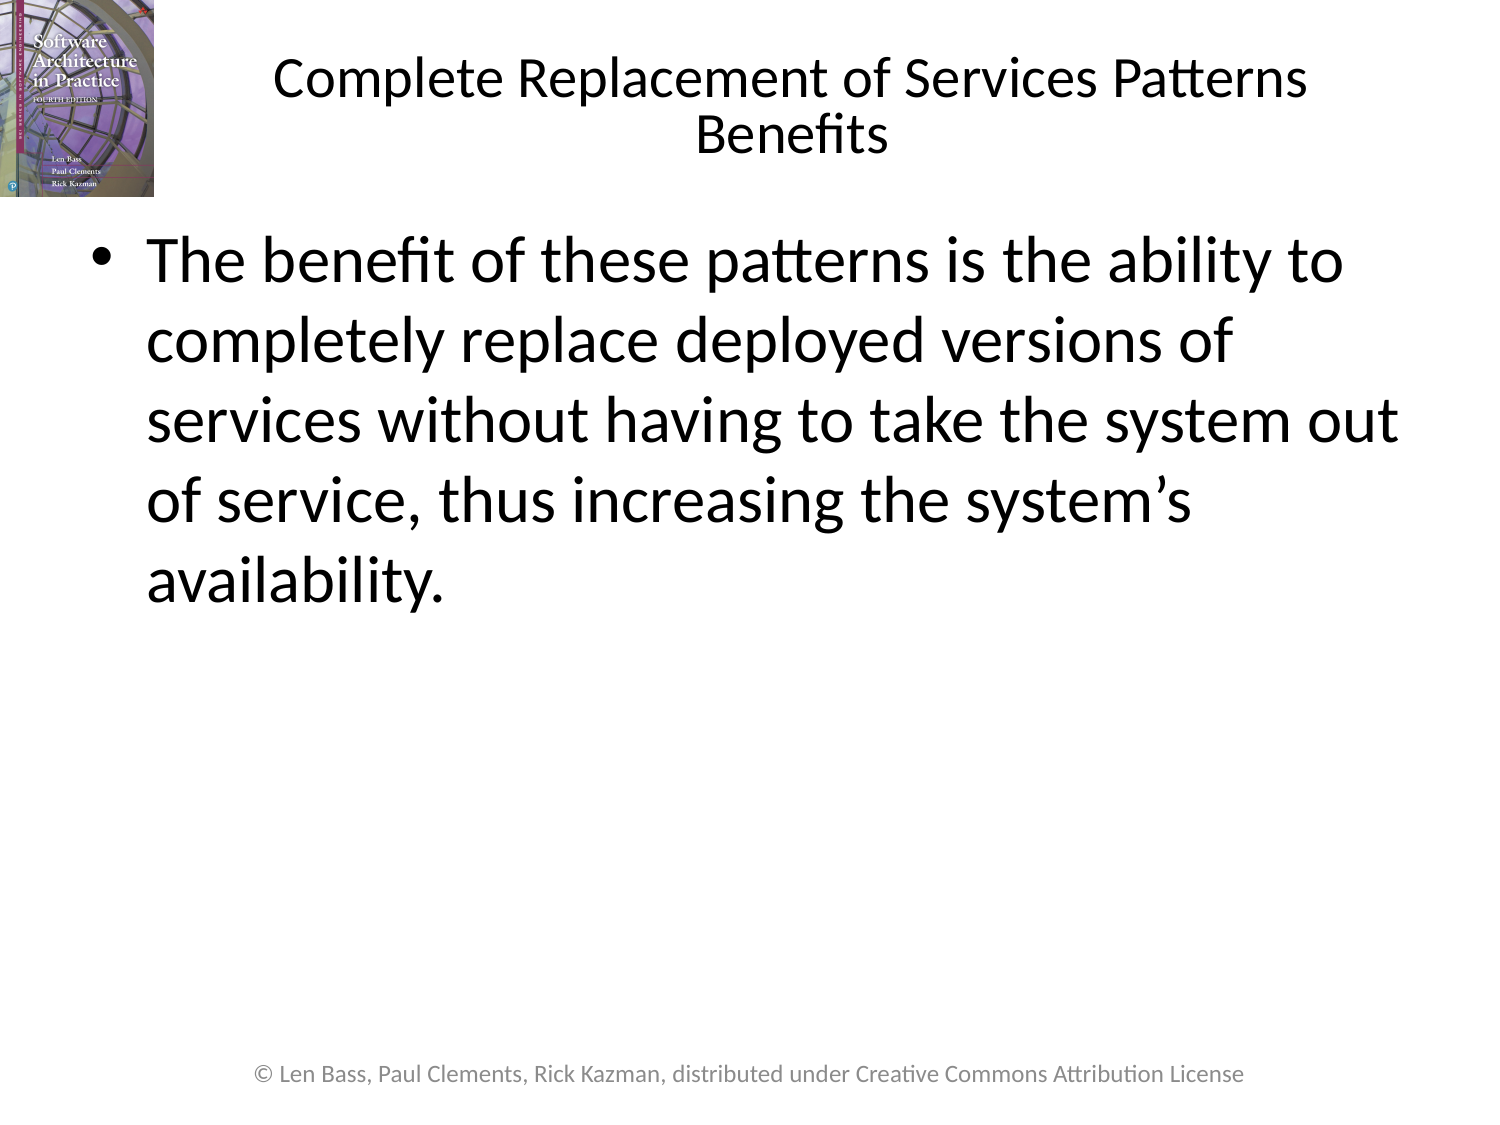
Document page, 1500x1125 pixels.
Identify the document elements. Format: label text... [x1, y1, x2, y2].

title Complete Replacement of Services Patterns Benefits [159, 45, 1425, 173]
list The benefit of these patterns is the ability to completely replace deployed versions of services without having to take the system out of service, thus increasing the system’s availability. [75, 208, 1425, 1005]
picture [0, 0, 154, 197]
footer © Len Bass, Paul Clements, Rick Kazman, distributed under Creative Commons Attribution License [230, 1042, 1270, 1103]
